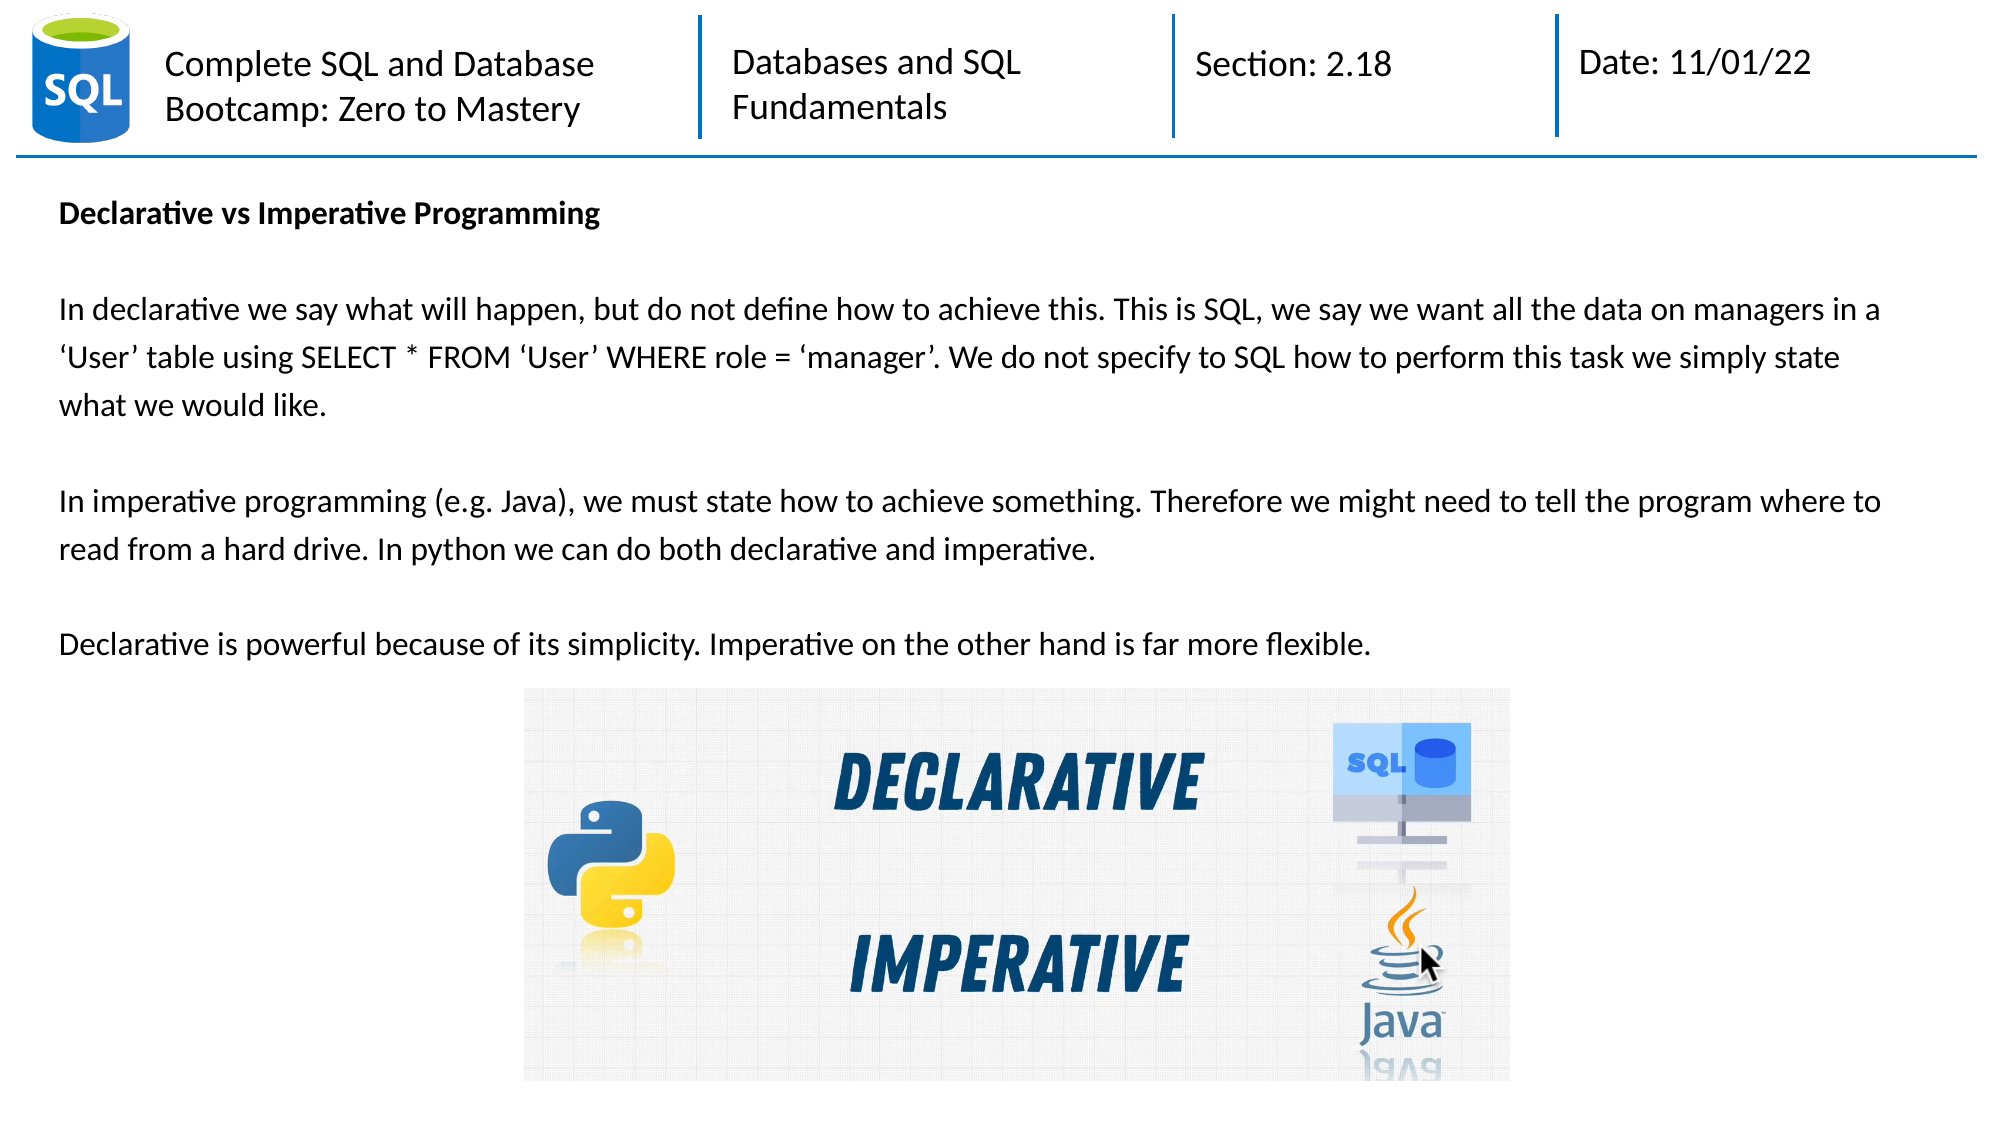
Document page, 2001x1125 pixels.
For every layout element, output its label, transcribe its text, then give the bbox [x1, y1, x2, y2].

text_box Declarative vs Imperative Programming In declarative we say what will happen, but do not define how to achieve this. This is SQL, we say we want all the data on managers in a ‘User’ table using SELECT * FROM ‘User’ WHERE role = ‘manager’. We do not specify to SQL how to perform this task we simply state what we would like. In imperative programming (e.g. Java), we must state how to achieve something. Therefore we might need to tell the program where to read from a hard drive. In python we can do both declarative and imperative. Declarative is powerful because of its simplicity. Imperative on the other hand is far more flexible. [43, 175, 1903, 726]
picture [524, 688, 1510, 1081]
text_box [16, 13, 1978, 157]
